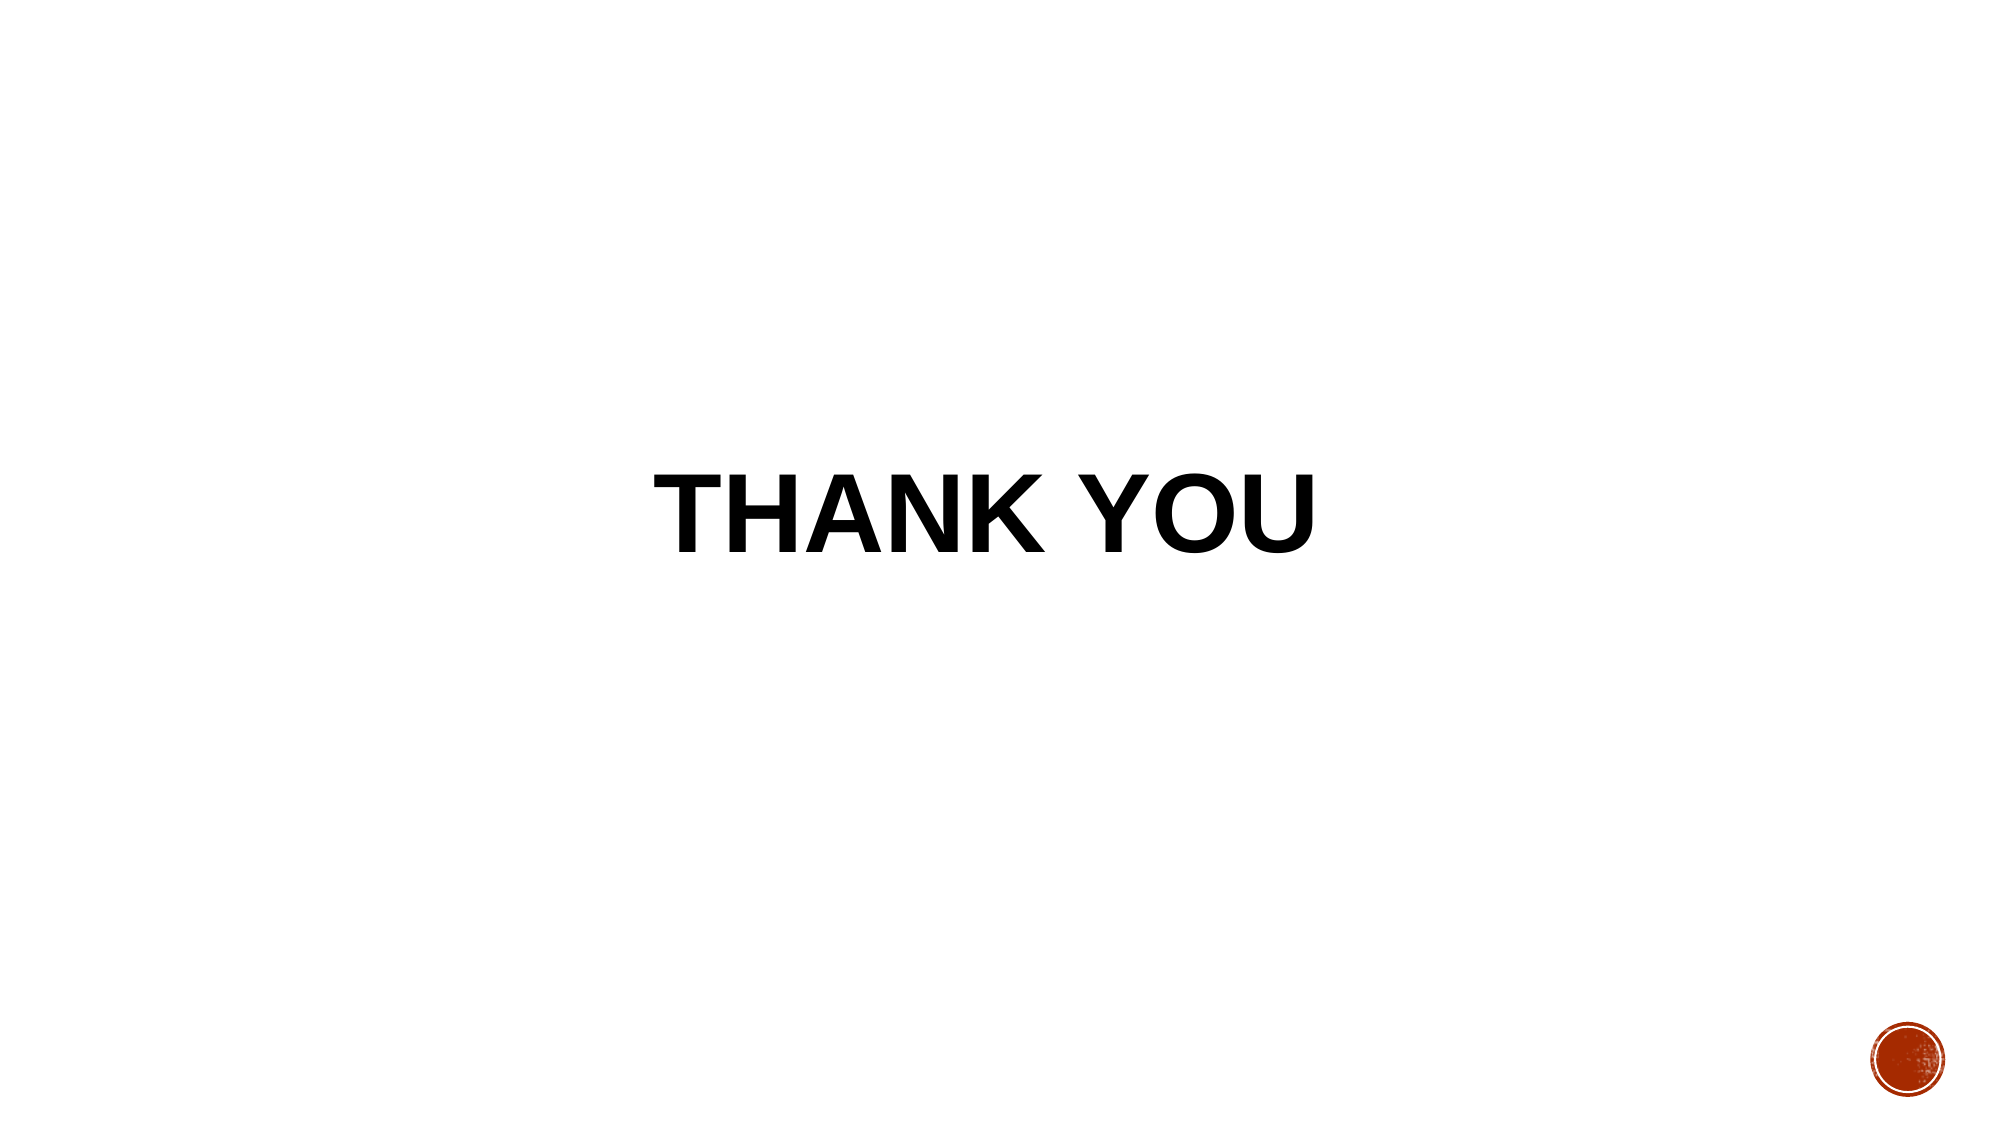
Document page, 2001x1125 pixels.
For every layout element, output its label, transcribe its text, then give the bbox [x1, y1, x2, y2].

title THANK YOU [161, 386, 1812, 902]
